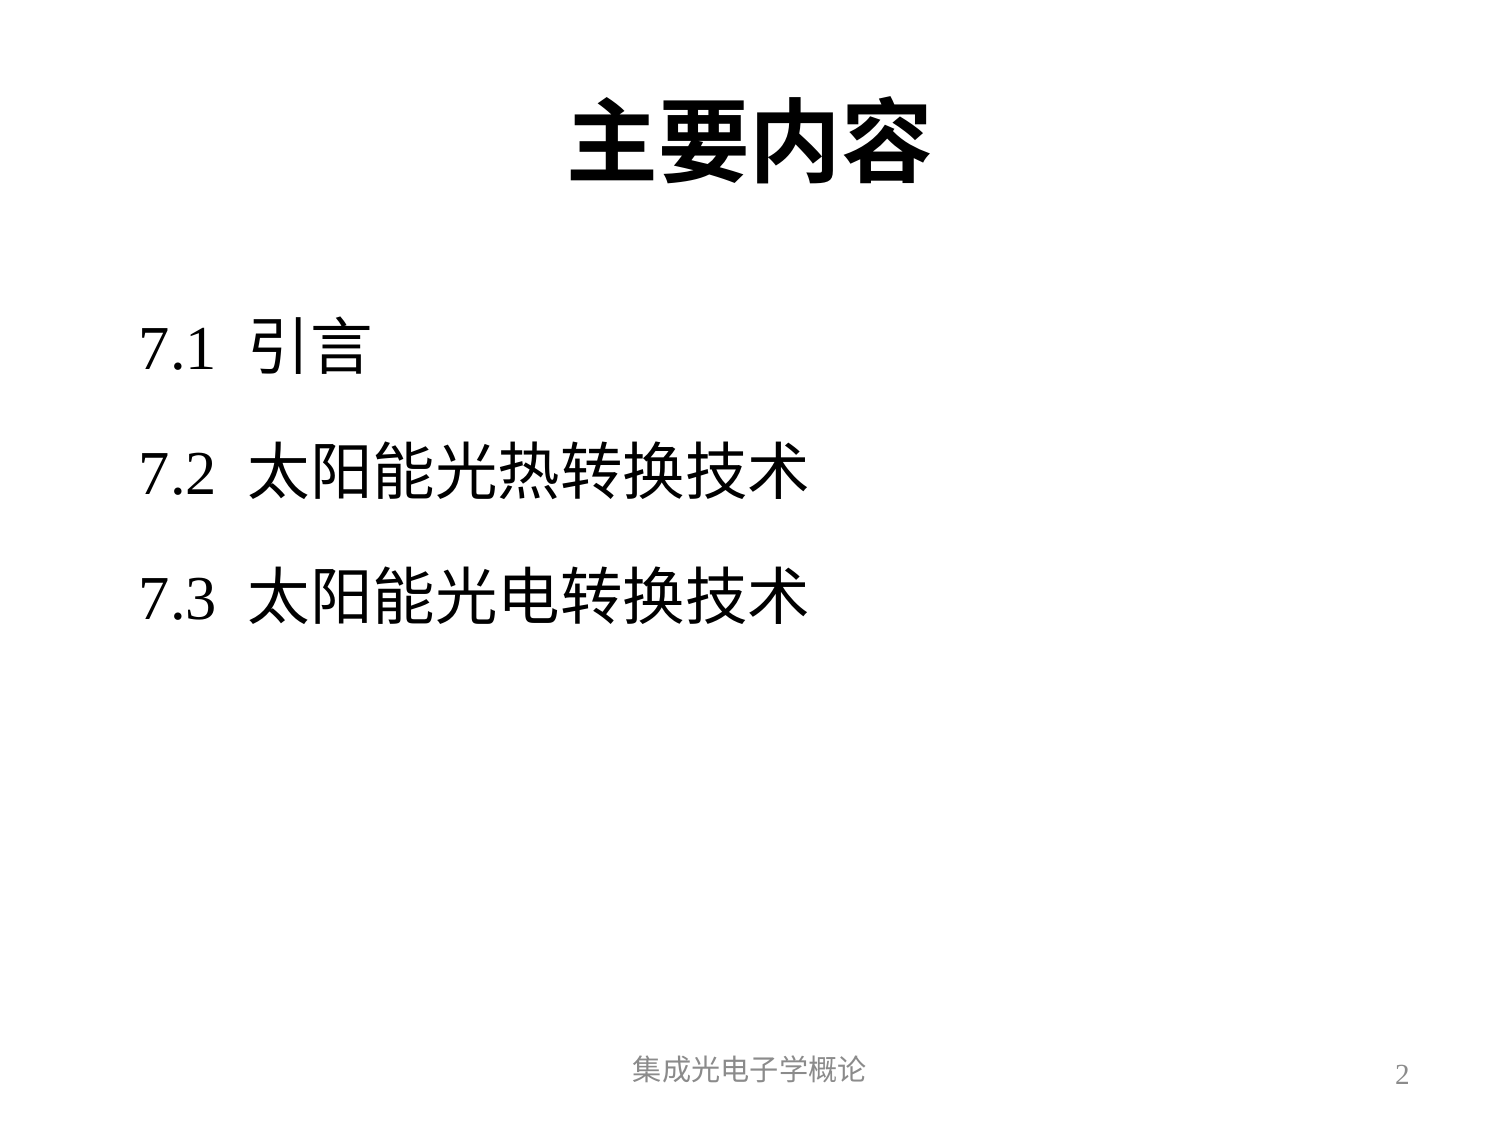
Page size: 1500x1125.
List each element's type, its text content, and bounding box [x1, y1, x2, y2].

slide_number 2 [1074, 1042, 1425, 1103]
list 7.1 引言 7.2 太阳能光热转换技术 7.3 太阳能光电转换技术 [123, 262, 1376, 1005]
footer 集成光电子学概论 [512, 1042, 988, 1103]
title 主要内容 [75, 45, 1425, 233]
